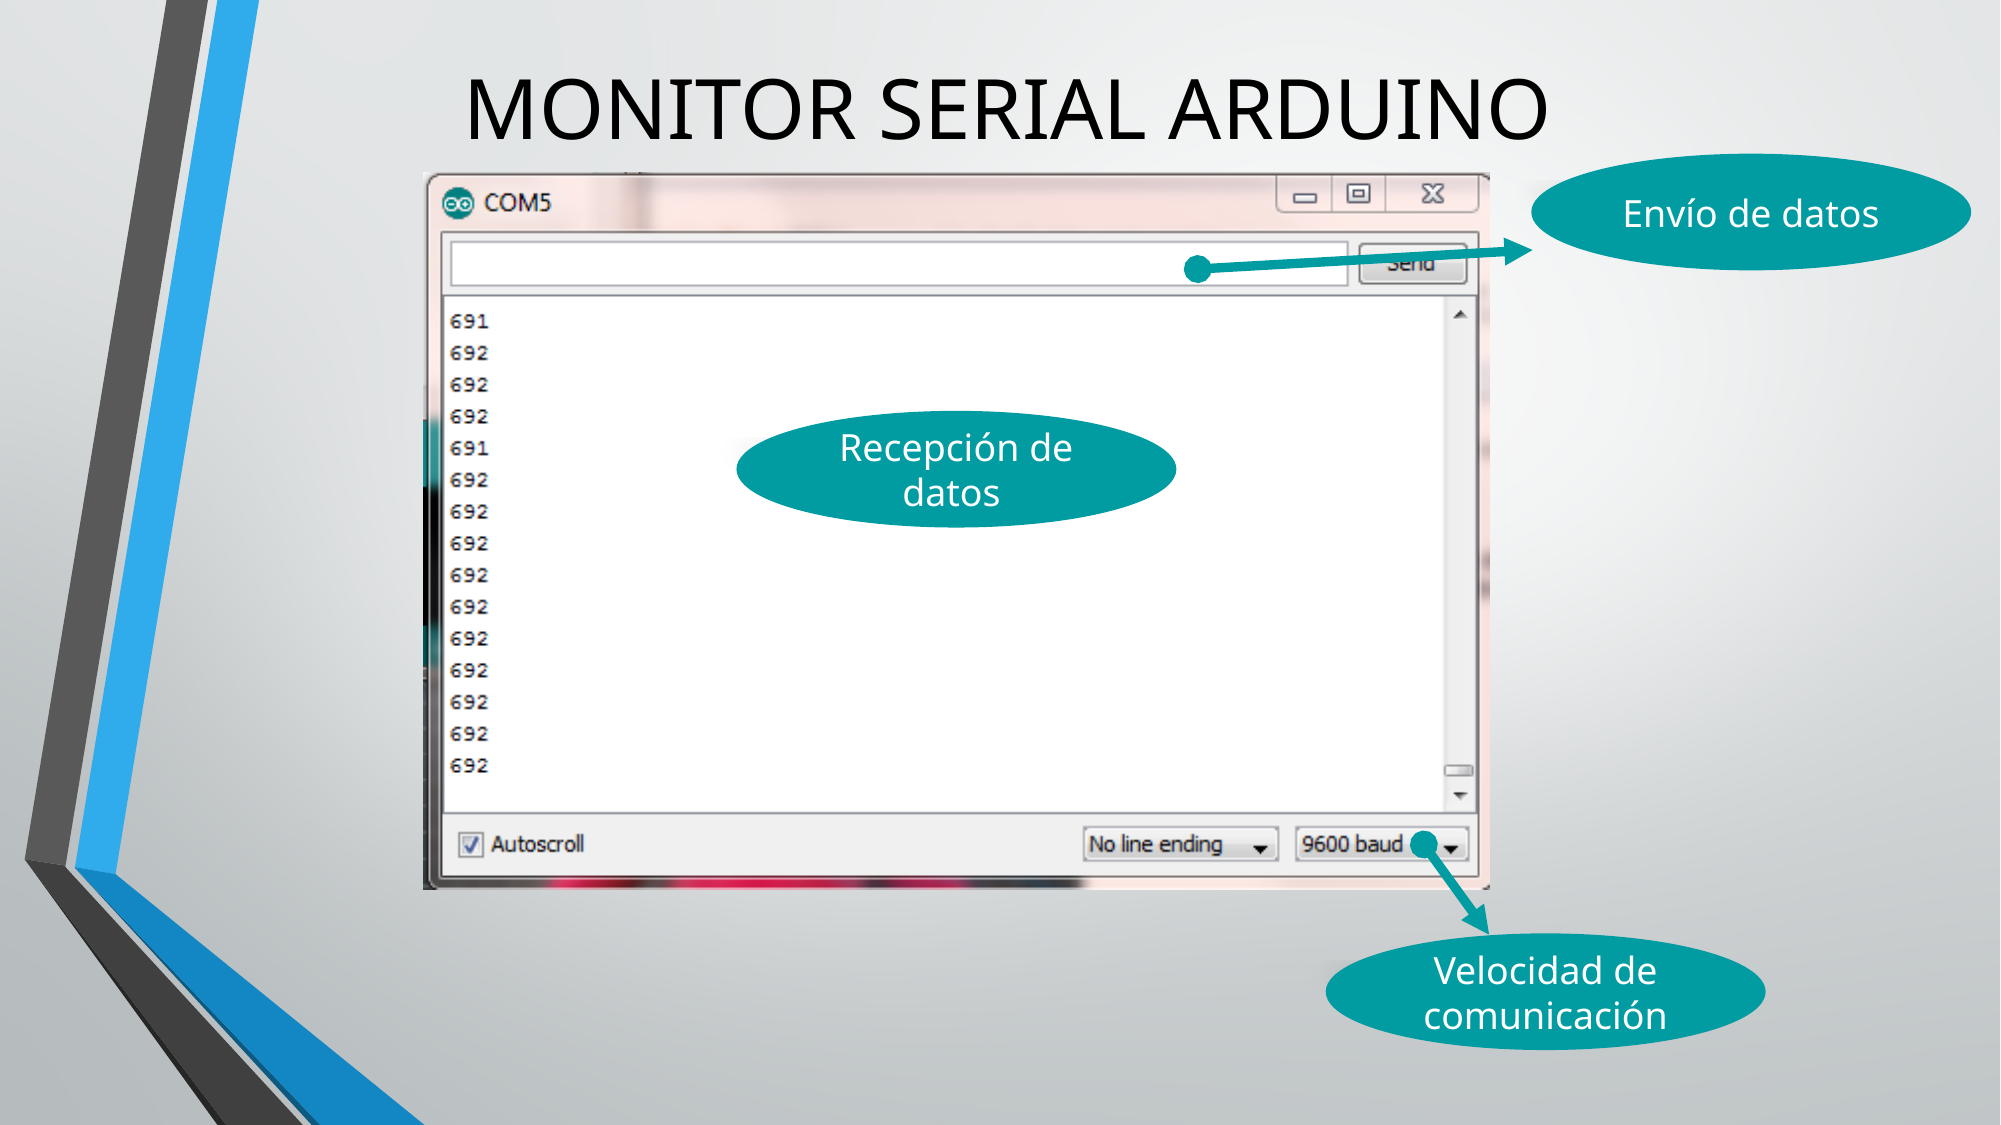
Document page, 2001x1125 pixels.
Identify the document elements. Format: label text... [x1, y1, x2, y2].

text_box MONITOR SERIAL ARDUINO [186, 48, 1830, 337]
picture [423, 172, 1490, 890]
text_box Envío de datos [1830, 157, 1972, 267]
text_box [1423, 844, 1490, 935]
text_box Velocidad de comunicación [1325, 933, 1766, 1051]
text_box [1197, 249, 1533, 270]
